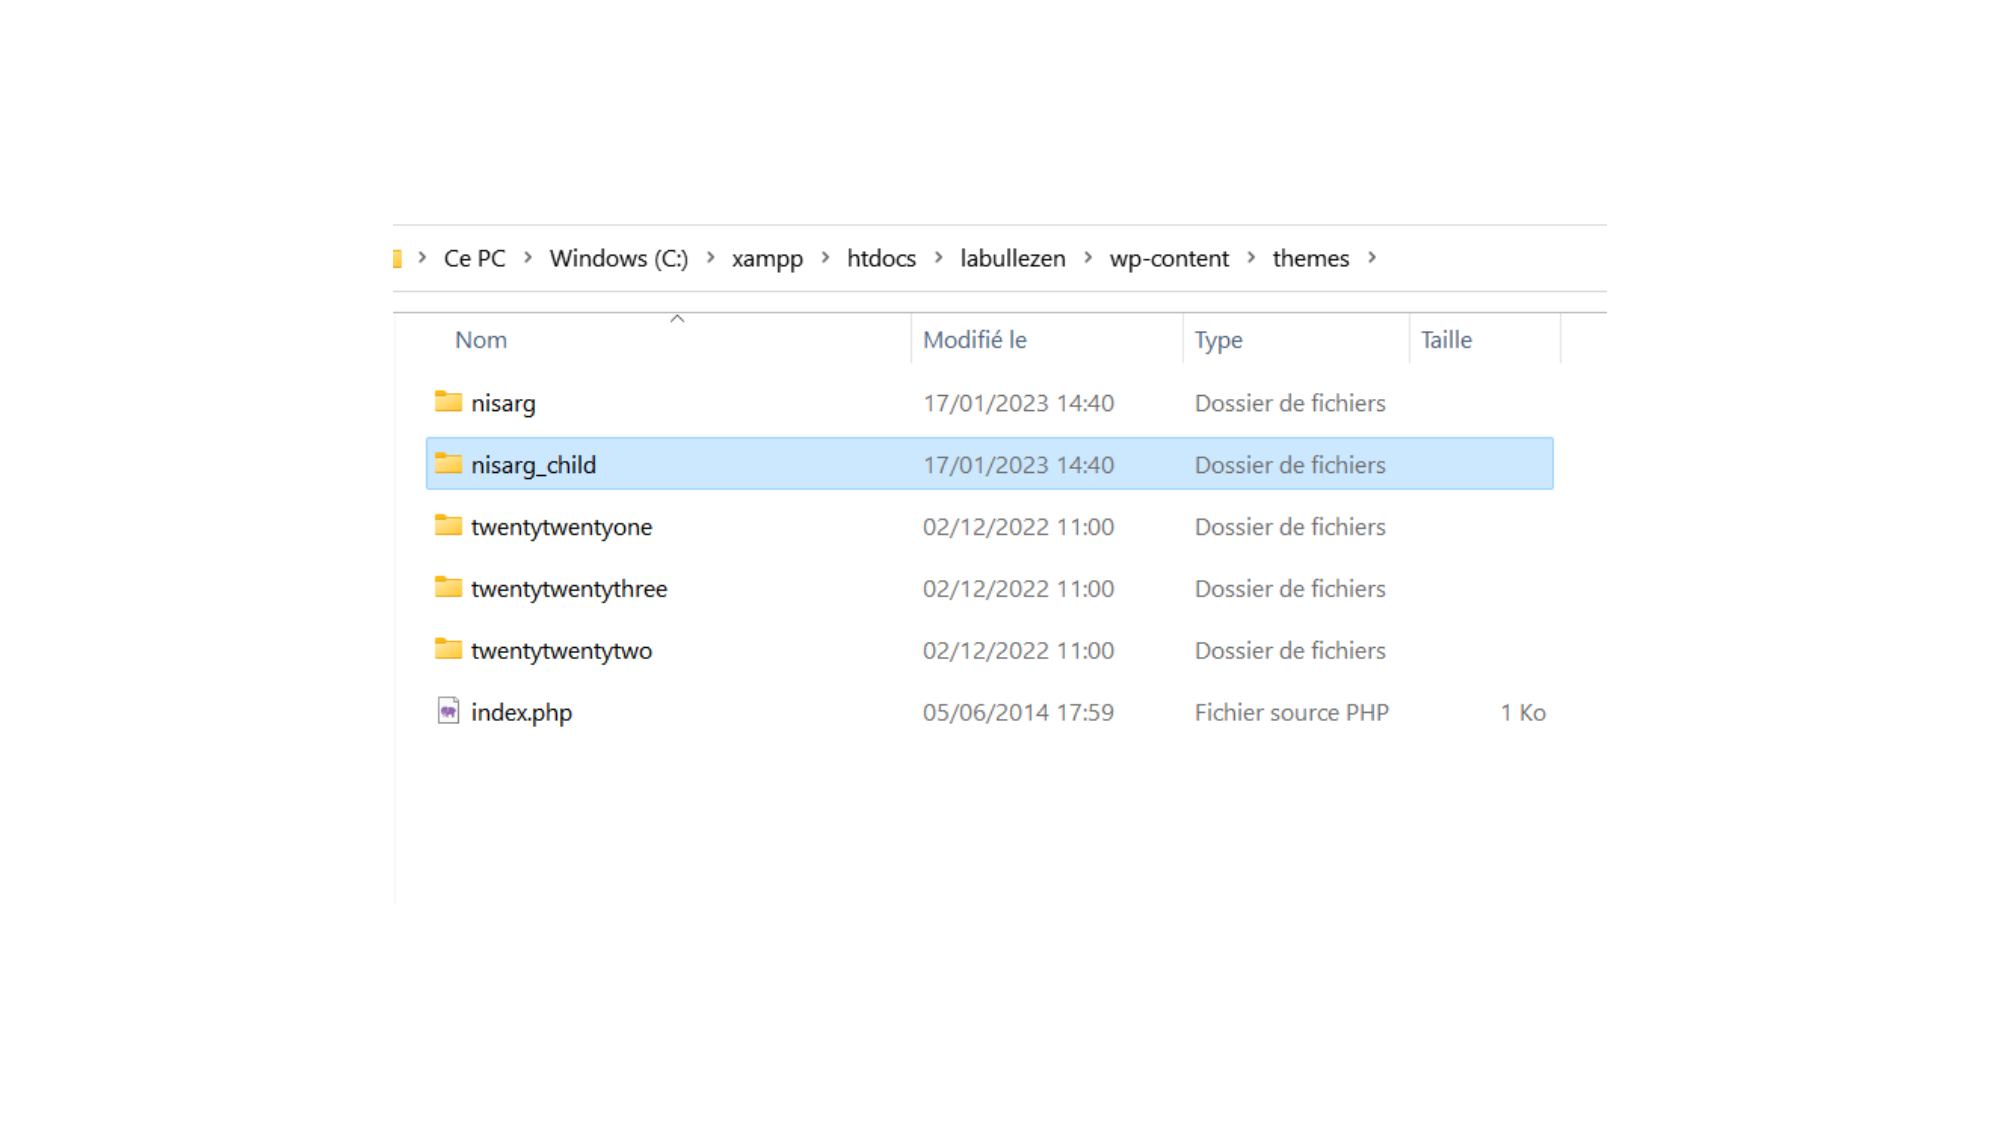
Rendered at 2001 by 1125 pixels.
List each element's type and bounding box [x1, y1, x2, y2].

picture [393, 220, 1607, 905]
